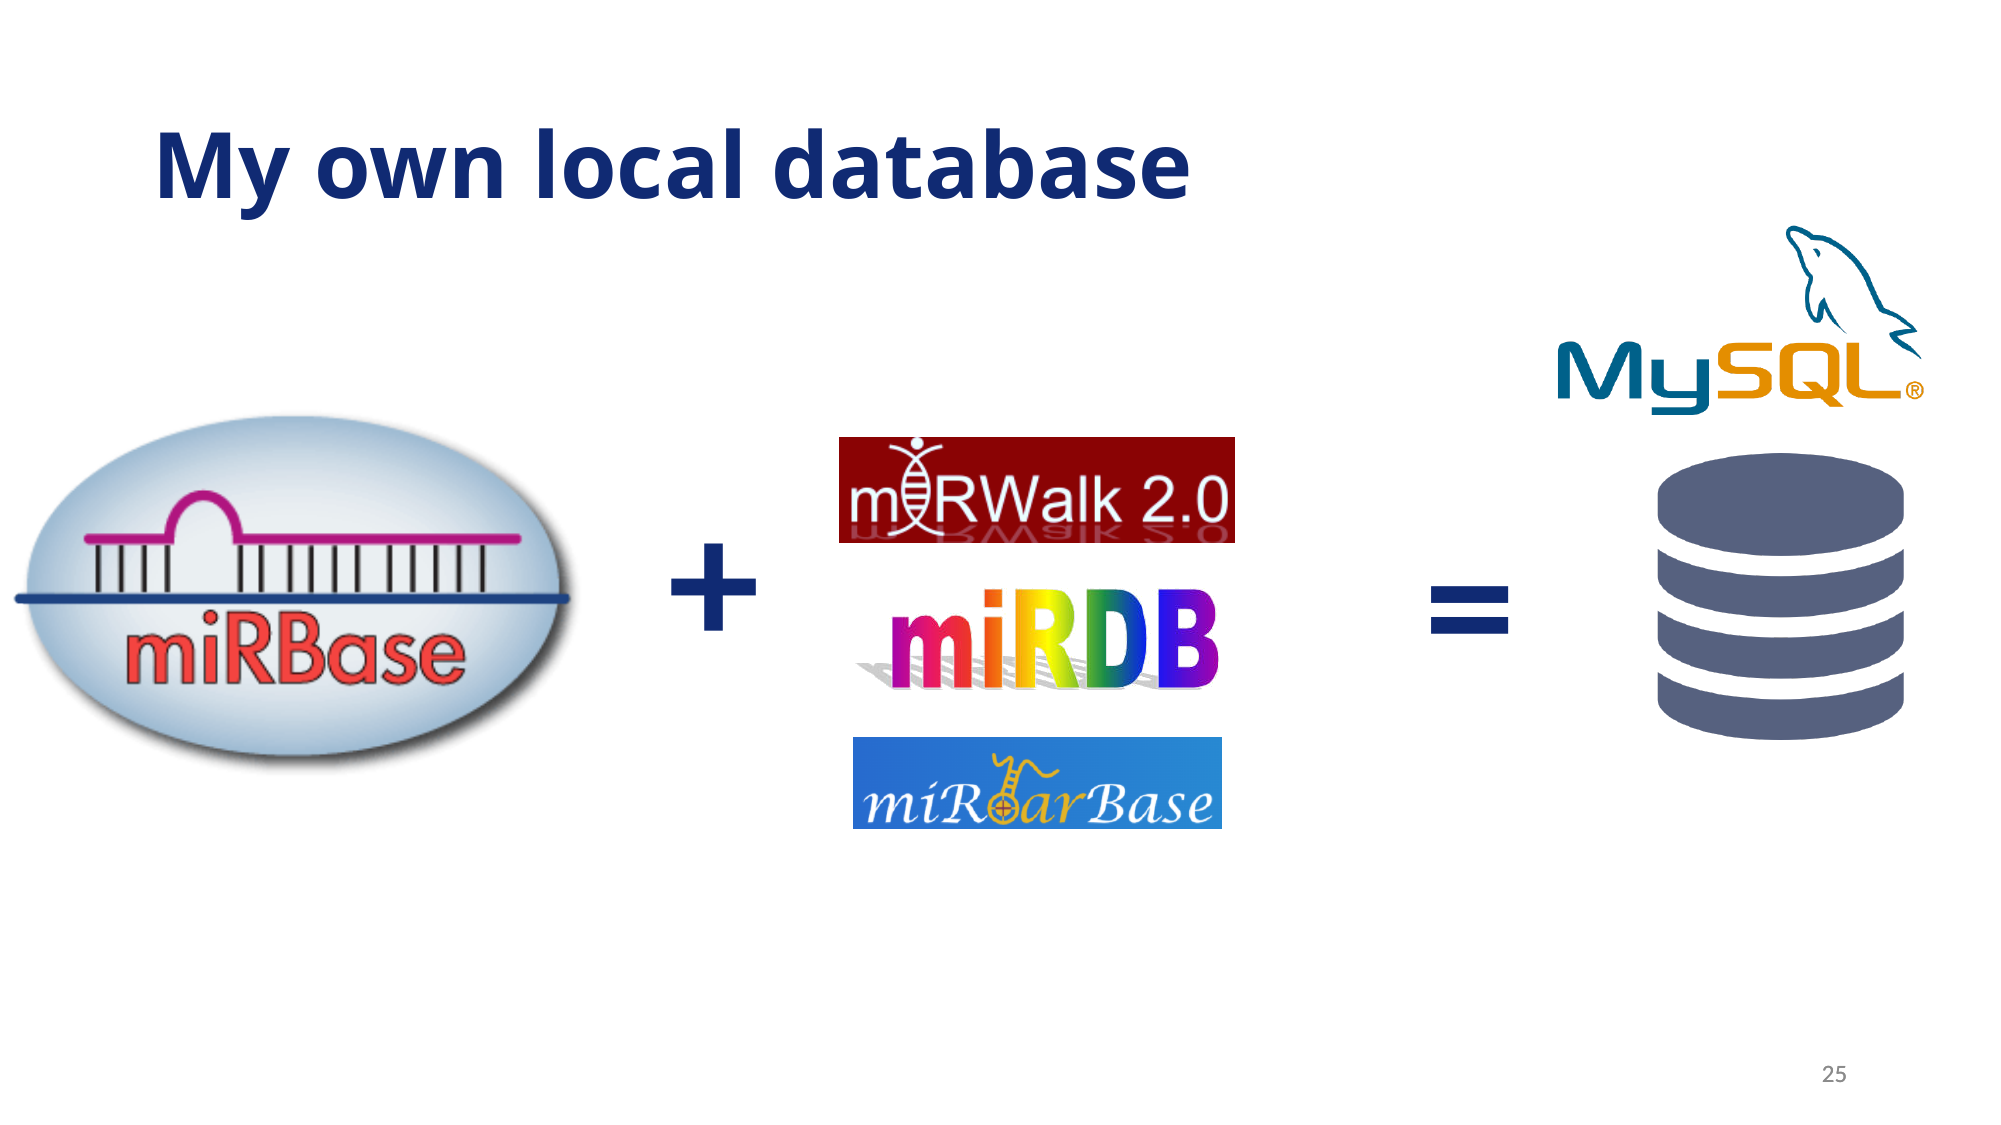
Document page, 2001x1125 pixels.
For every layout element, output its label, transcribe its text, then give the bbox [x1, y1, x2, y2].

text_box = [1409, 477, 1531, 713]
picture [1637, 452, 1924, 740]
picture [853, 737, 1222, 829]
picture [839, 437, 1235, 543]
picture [1557, 225, 1924, 415]
text_box 25 [1412, 1042, 1863, 1103]
picture [0, 362, 589, 831]
title My own local database [137, 59, 1863, 278]
text_box + [653, 454, 775, 690]
picture [855, 588, 1219, 690]
